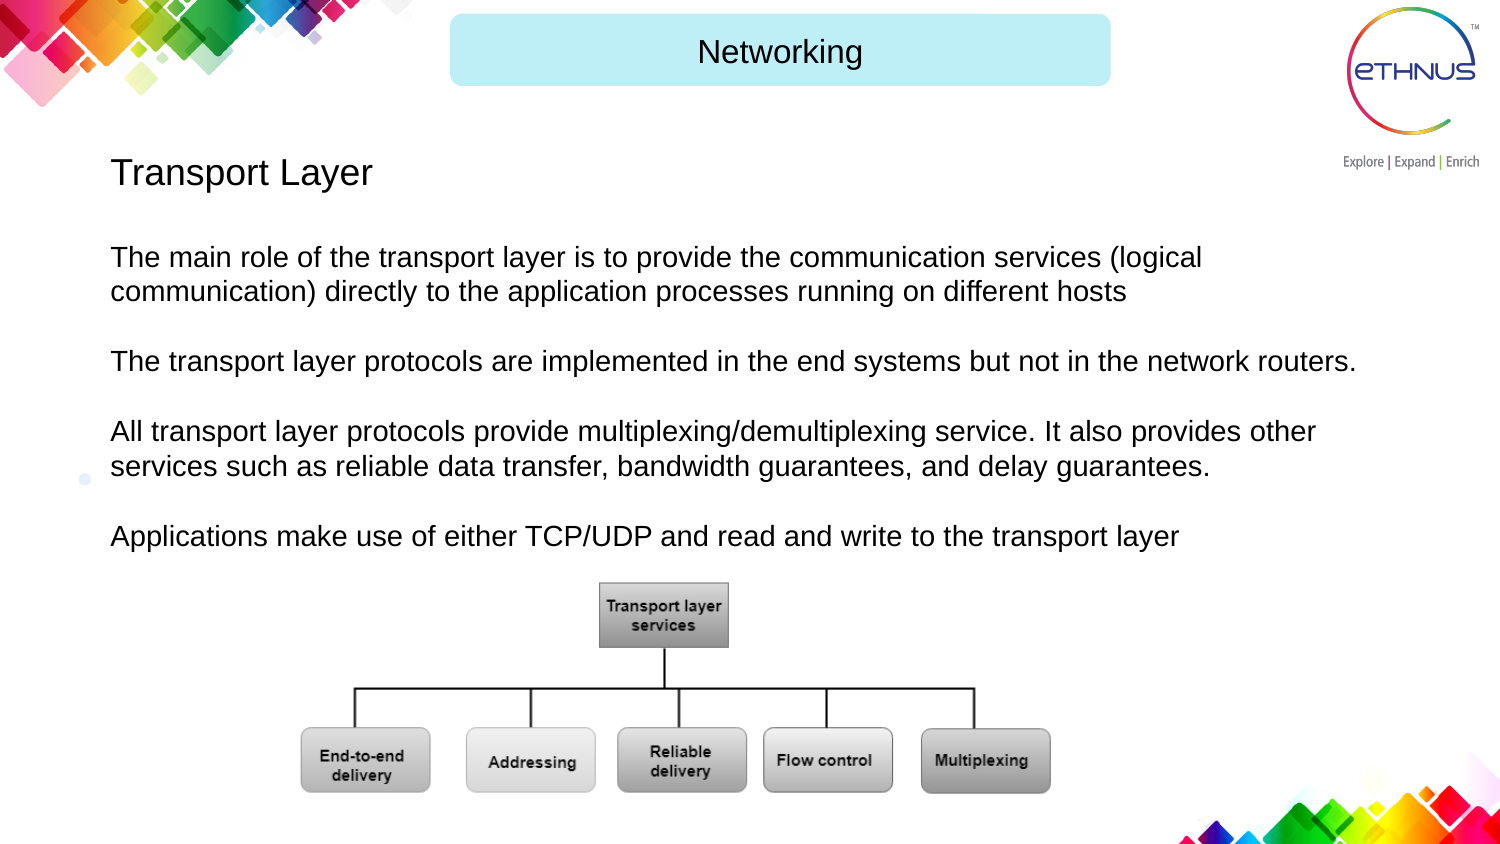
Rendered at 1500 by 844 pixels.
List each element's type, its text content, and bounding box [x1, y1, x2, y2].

text_box Networking [450, 13, 1111, 86]
picture [1344, 7, 1479, 170]
picture [1110, 752, 1500, 844]
picture [0, 0, 412, 107]
text_box [78, 473, 92, 486]
text_box Transport Layer The main role of the transport layer is to provide the communication services (logical communication) directly to the application processes running on different hosts The transport layer protocols are implemented in the end systems but not in the network routers. All transport layer protocols provide multiplexing/demultiplexing service. It also provides other services such as reliable data transfer, bandwidth guarantees, and delay guarantees. Applications make use of either TCP/UDP and read and write to the transport layer [95, 140, 1405, 844]
picture [290, 575, 1082, 814]
